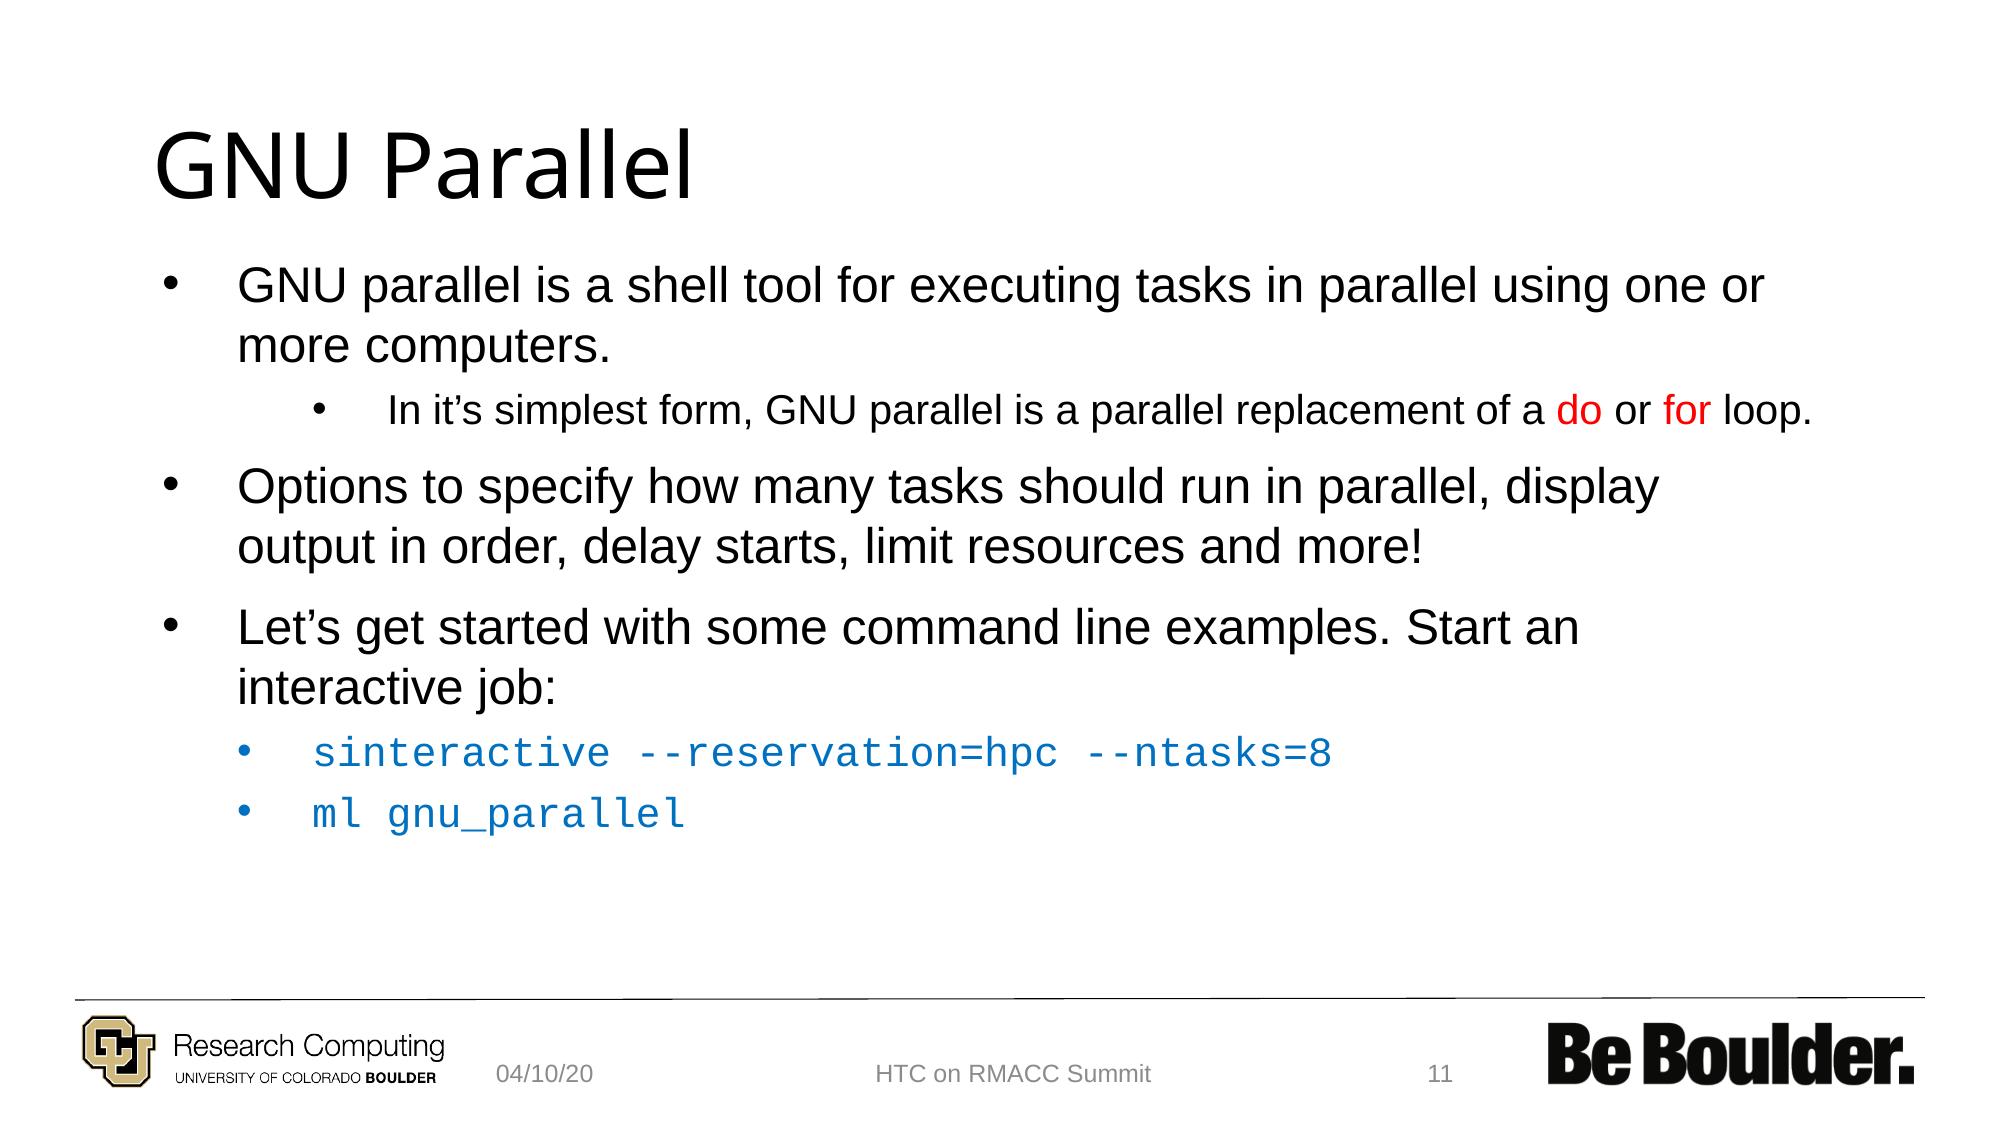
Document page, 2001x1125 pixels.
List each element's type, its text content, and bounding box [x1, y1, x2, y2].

slide_number 11 [1412, 1042, 1525, 1103]
title GNU Parallel [137, 59, 1863, 244]
picture [1524, 1015, 1938, 1088]
list GNU parallel is a shell tool for executing tasks in parallel using one or more computers. In it’s simplest form, GNU parallel is a parallel replacement of a do or for loop. Options to specify how many tasks should run in parallel, display output in order, delay starts, limit resources and more! Let’s get started with some command line examples. Start an interactive job: sinteractive --reservation=hpc --ntasks=8 ml gnu_parallel [137, 244, 1863, 983]
picture [81, 1015, 444, 1088]
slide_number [480, 1042, 615, 1103]
footer HTC on RMACC Summit [676, 1042, 1352, 1103]
